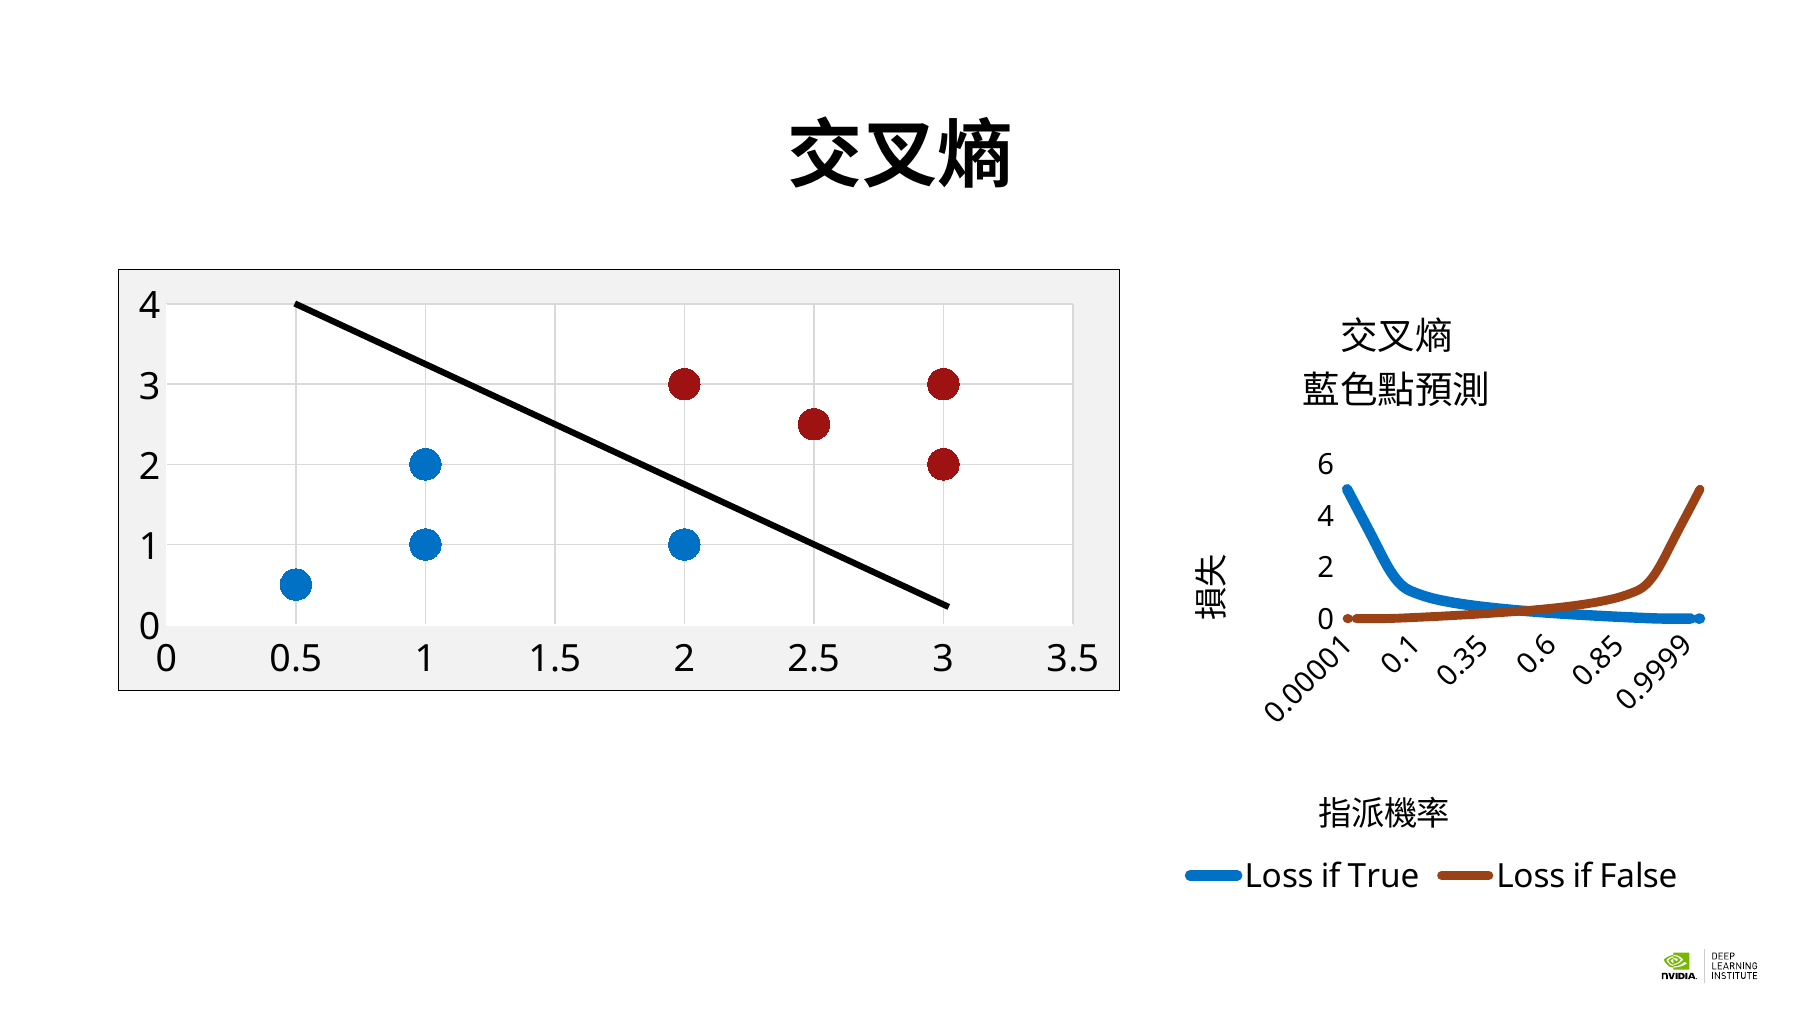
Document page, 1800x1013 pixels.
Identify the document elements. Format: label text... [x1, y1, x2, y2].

chart [1149, 277, 1719, 905]
chart [118, 269, 1120, 691]
title 交叉熵 [81, 108, 1719, 206]
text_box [294, 303, 949, 608]
